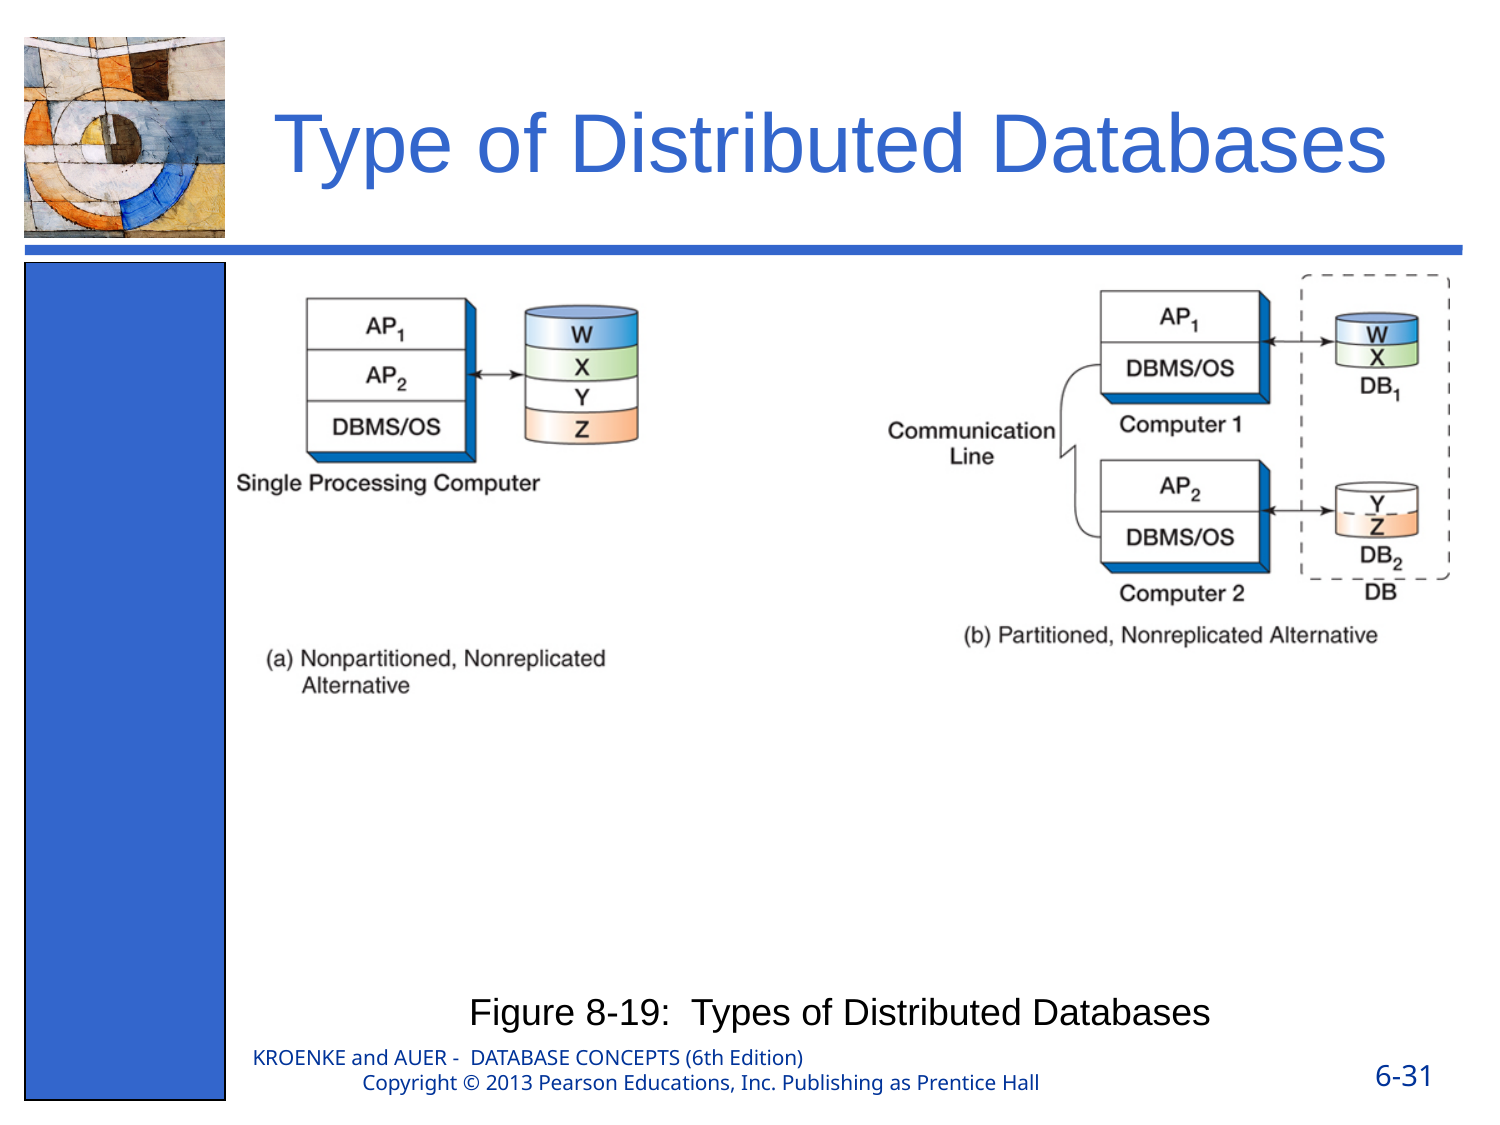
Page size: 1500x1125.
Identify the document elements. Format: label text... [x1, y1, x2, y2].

picture [237, 274, 1450, 701]
picture [24, 37, 225, 238]
title Type of Distributed Databases [237, 44, 1426, 233]
slide_number 6-31 [1287, 1049, 1451, 1103]
footer KROENKE and AUER - DATABASE CONCEPTS (6th Edition) Copyright © 2013 Pearson Educations, Inc. Publishing as Prentice Hall [237, 1037, 1088, 1104]
text_box Figure 8-19: Types of Distributed Databases [454, 980, 1227, 1040]
